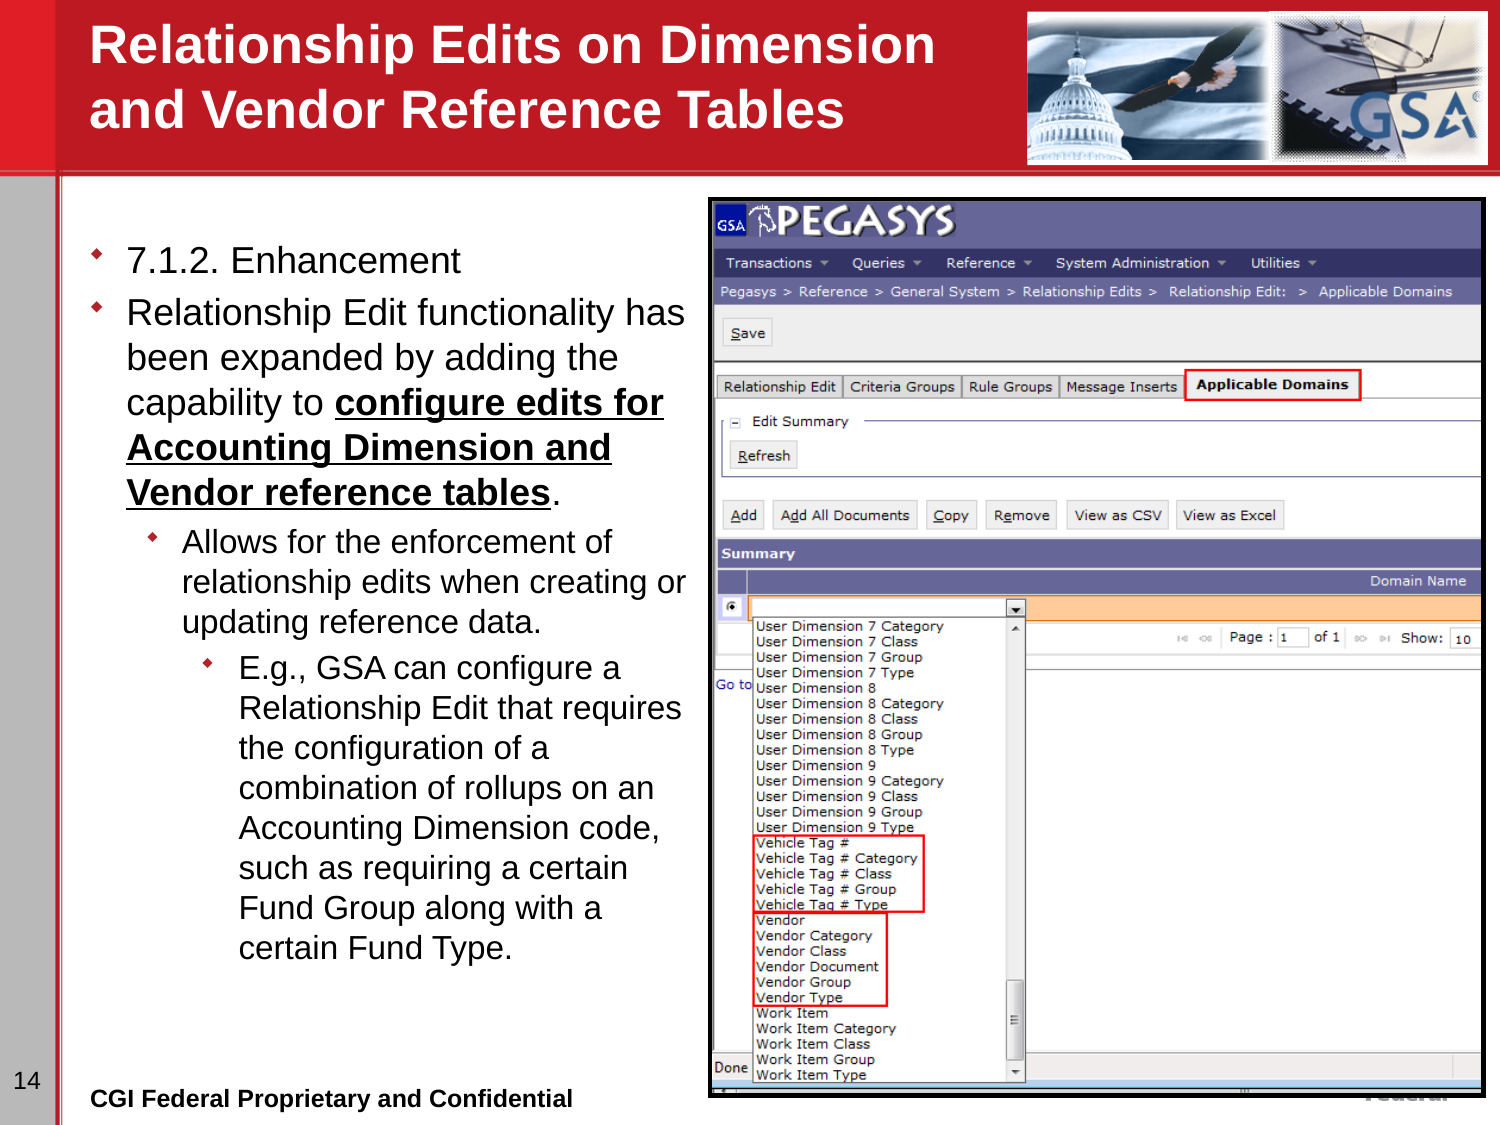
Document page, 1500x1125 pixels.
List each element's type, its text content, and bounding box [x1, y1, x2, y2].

footer CGI Federal Proprietary and Confidential [74, 1074, 1226, 1125]
slide_number 14 [0, 1024, 59, 1103]
title Relationship Edits on Dimension and Vendor Reference Tables [74, 54, 1286, 147]
picture [0, 0, 1500, 1125]
list 7.1.2. Enhancement Relationship Edit functionality has been expanded by adding the capability to configure edits for Accounting Dimension and Vendor reference tables. Allows for the enforcement of relationship edits when creating or updating reference data. E.g., GSA can configure a Relationship Edit that requires the configuration of a combination of rollups on an Accounting Dimension code, such as requiring a certain Fund Group along with a certain Fund Type. [73, 228, 706, 971]
picture [711, 200, 1482, 1094]
